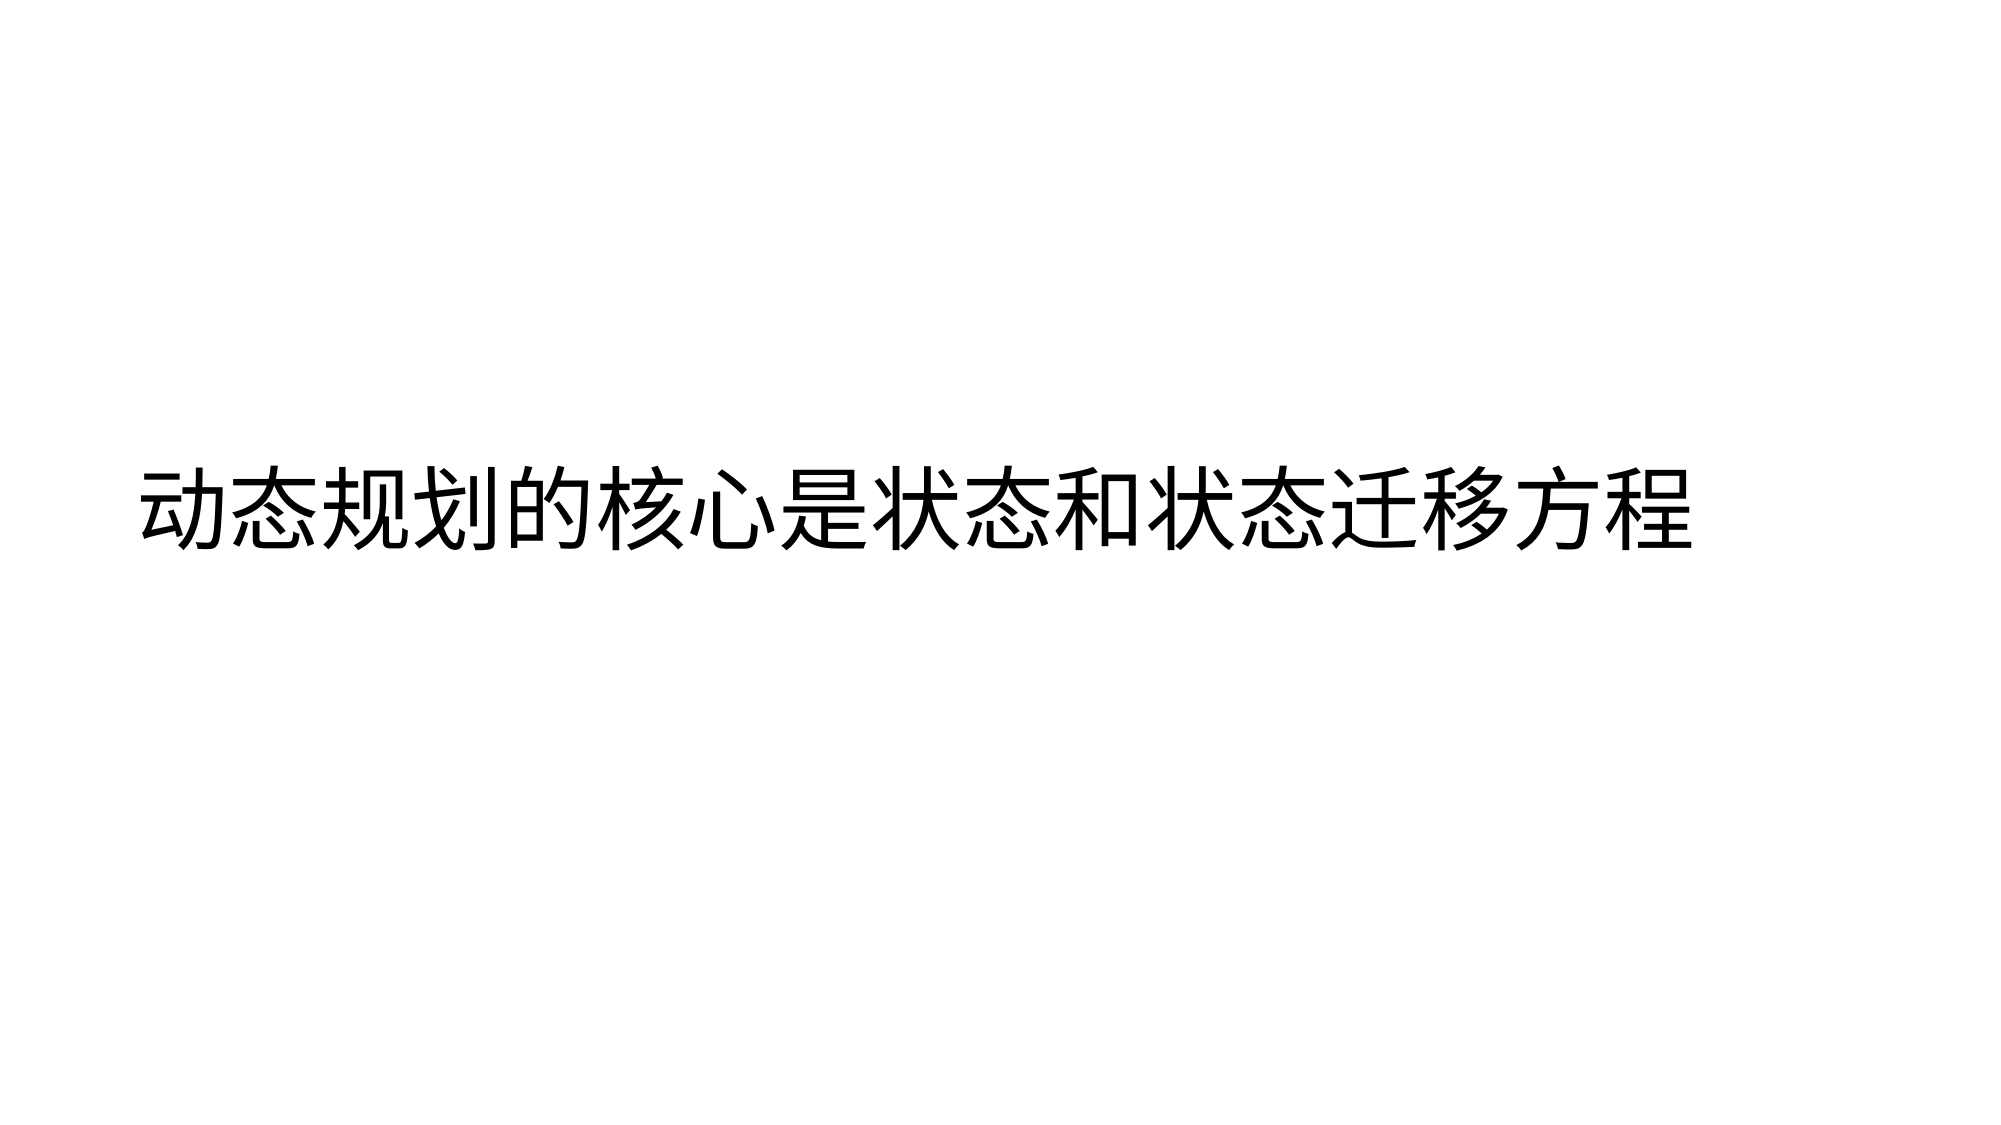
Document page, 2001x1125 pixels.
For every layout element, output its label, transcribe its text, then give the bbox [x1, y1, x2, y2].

title 动态规划的核心是状态和状态迁移方程 [121, 405, 1847, 623]
